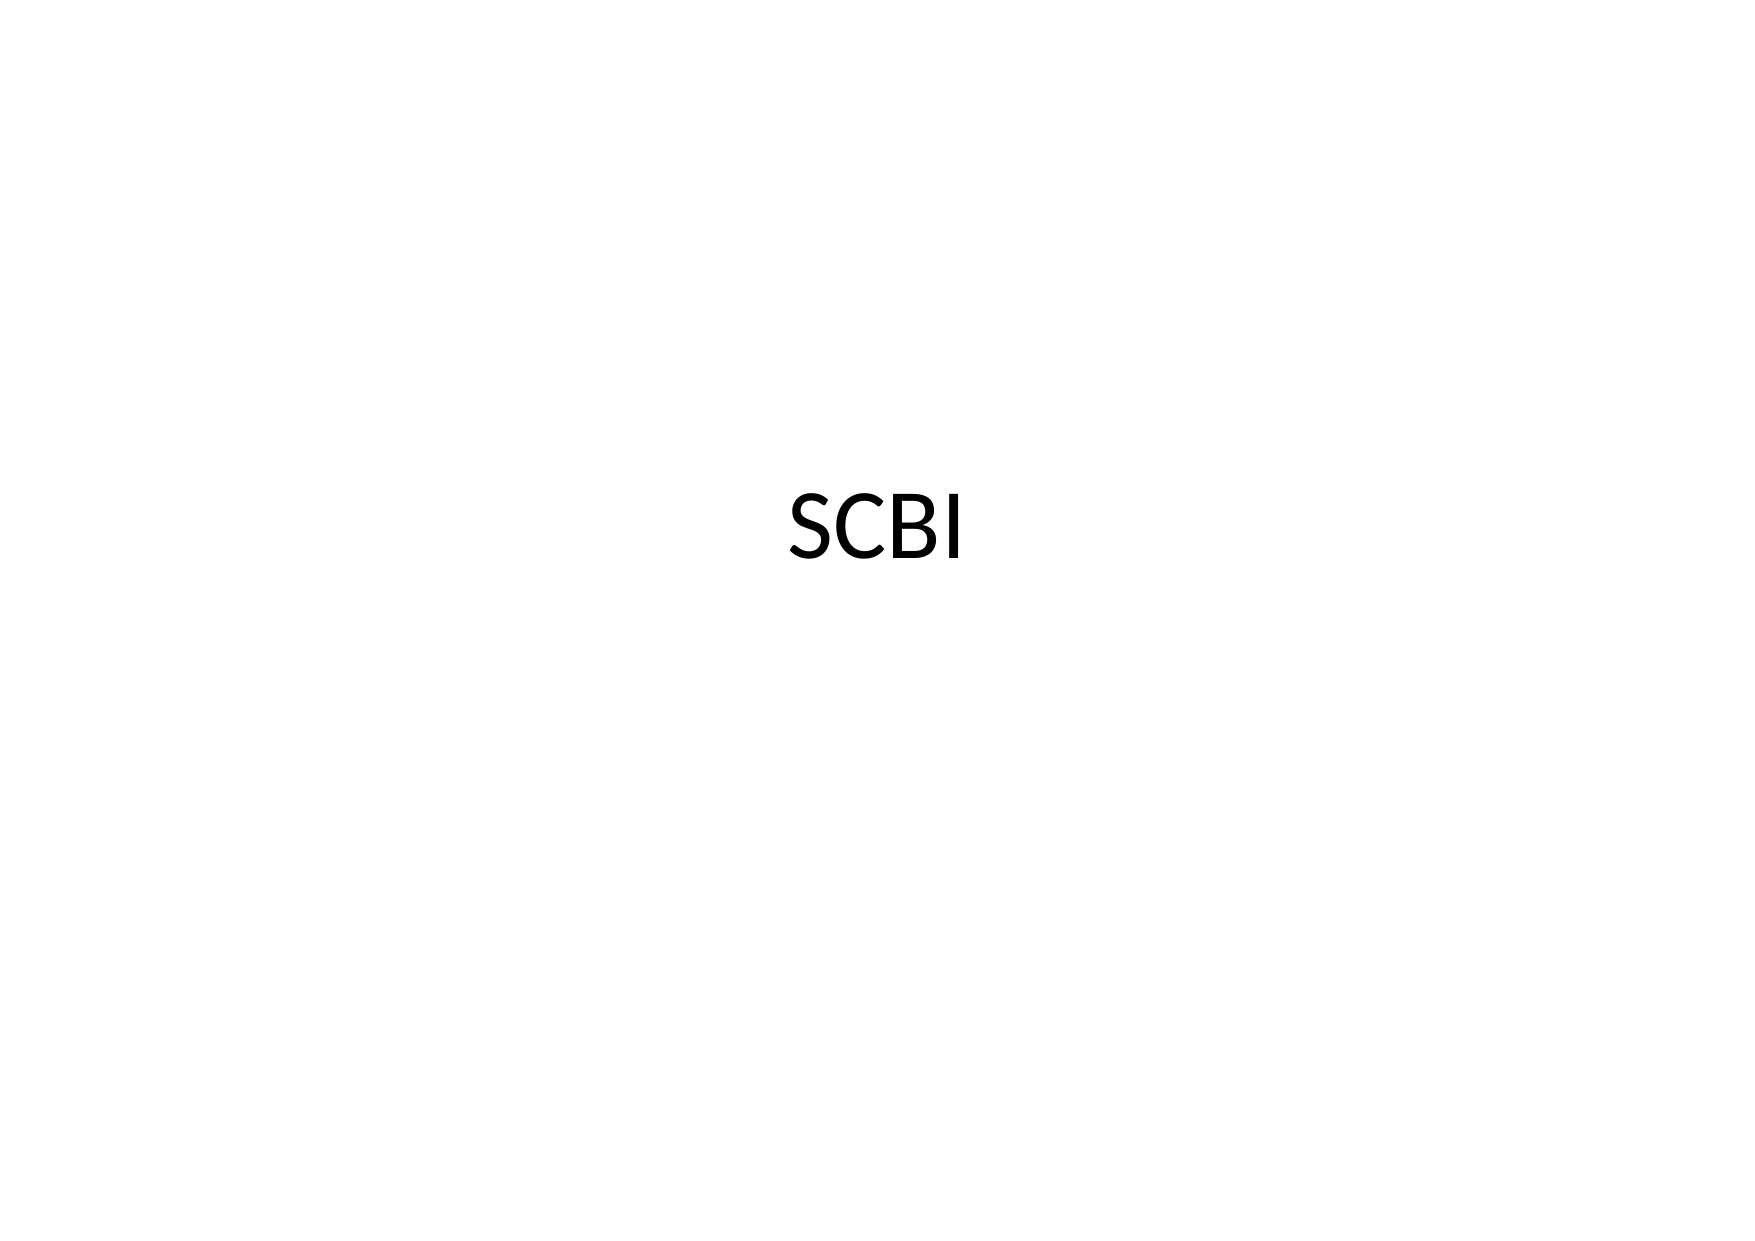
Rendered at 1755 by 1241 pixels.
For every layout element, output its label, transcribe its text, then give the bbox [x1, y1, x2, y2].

title SCBI [131, 385, 1624, 652]
